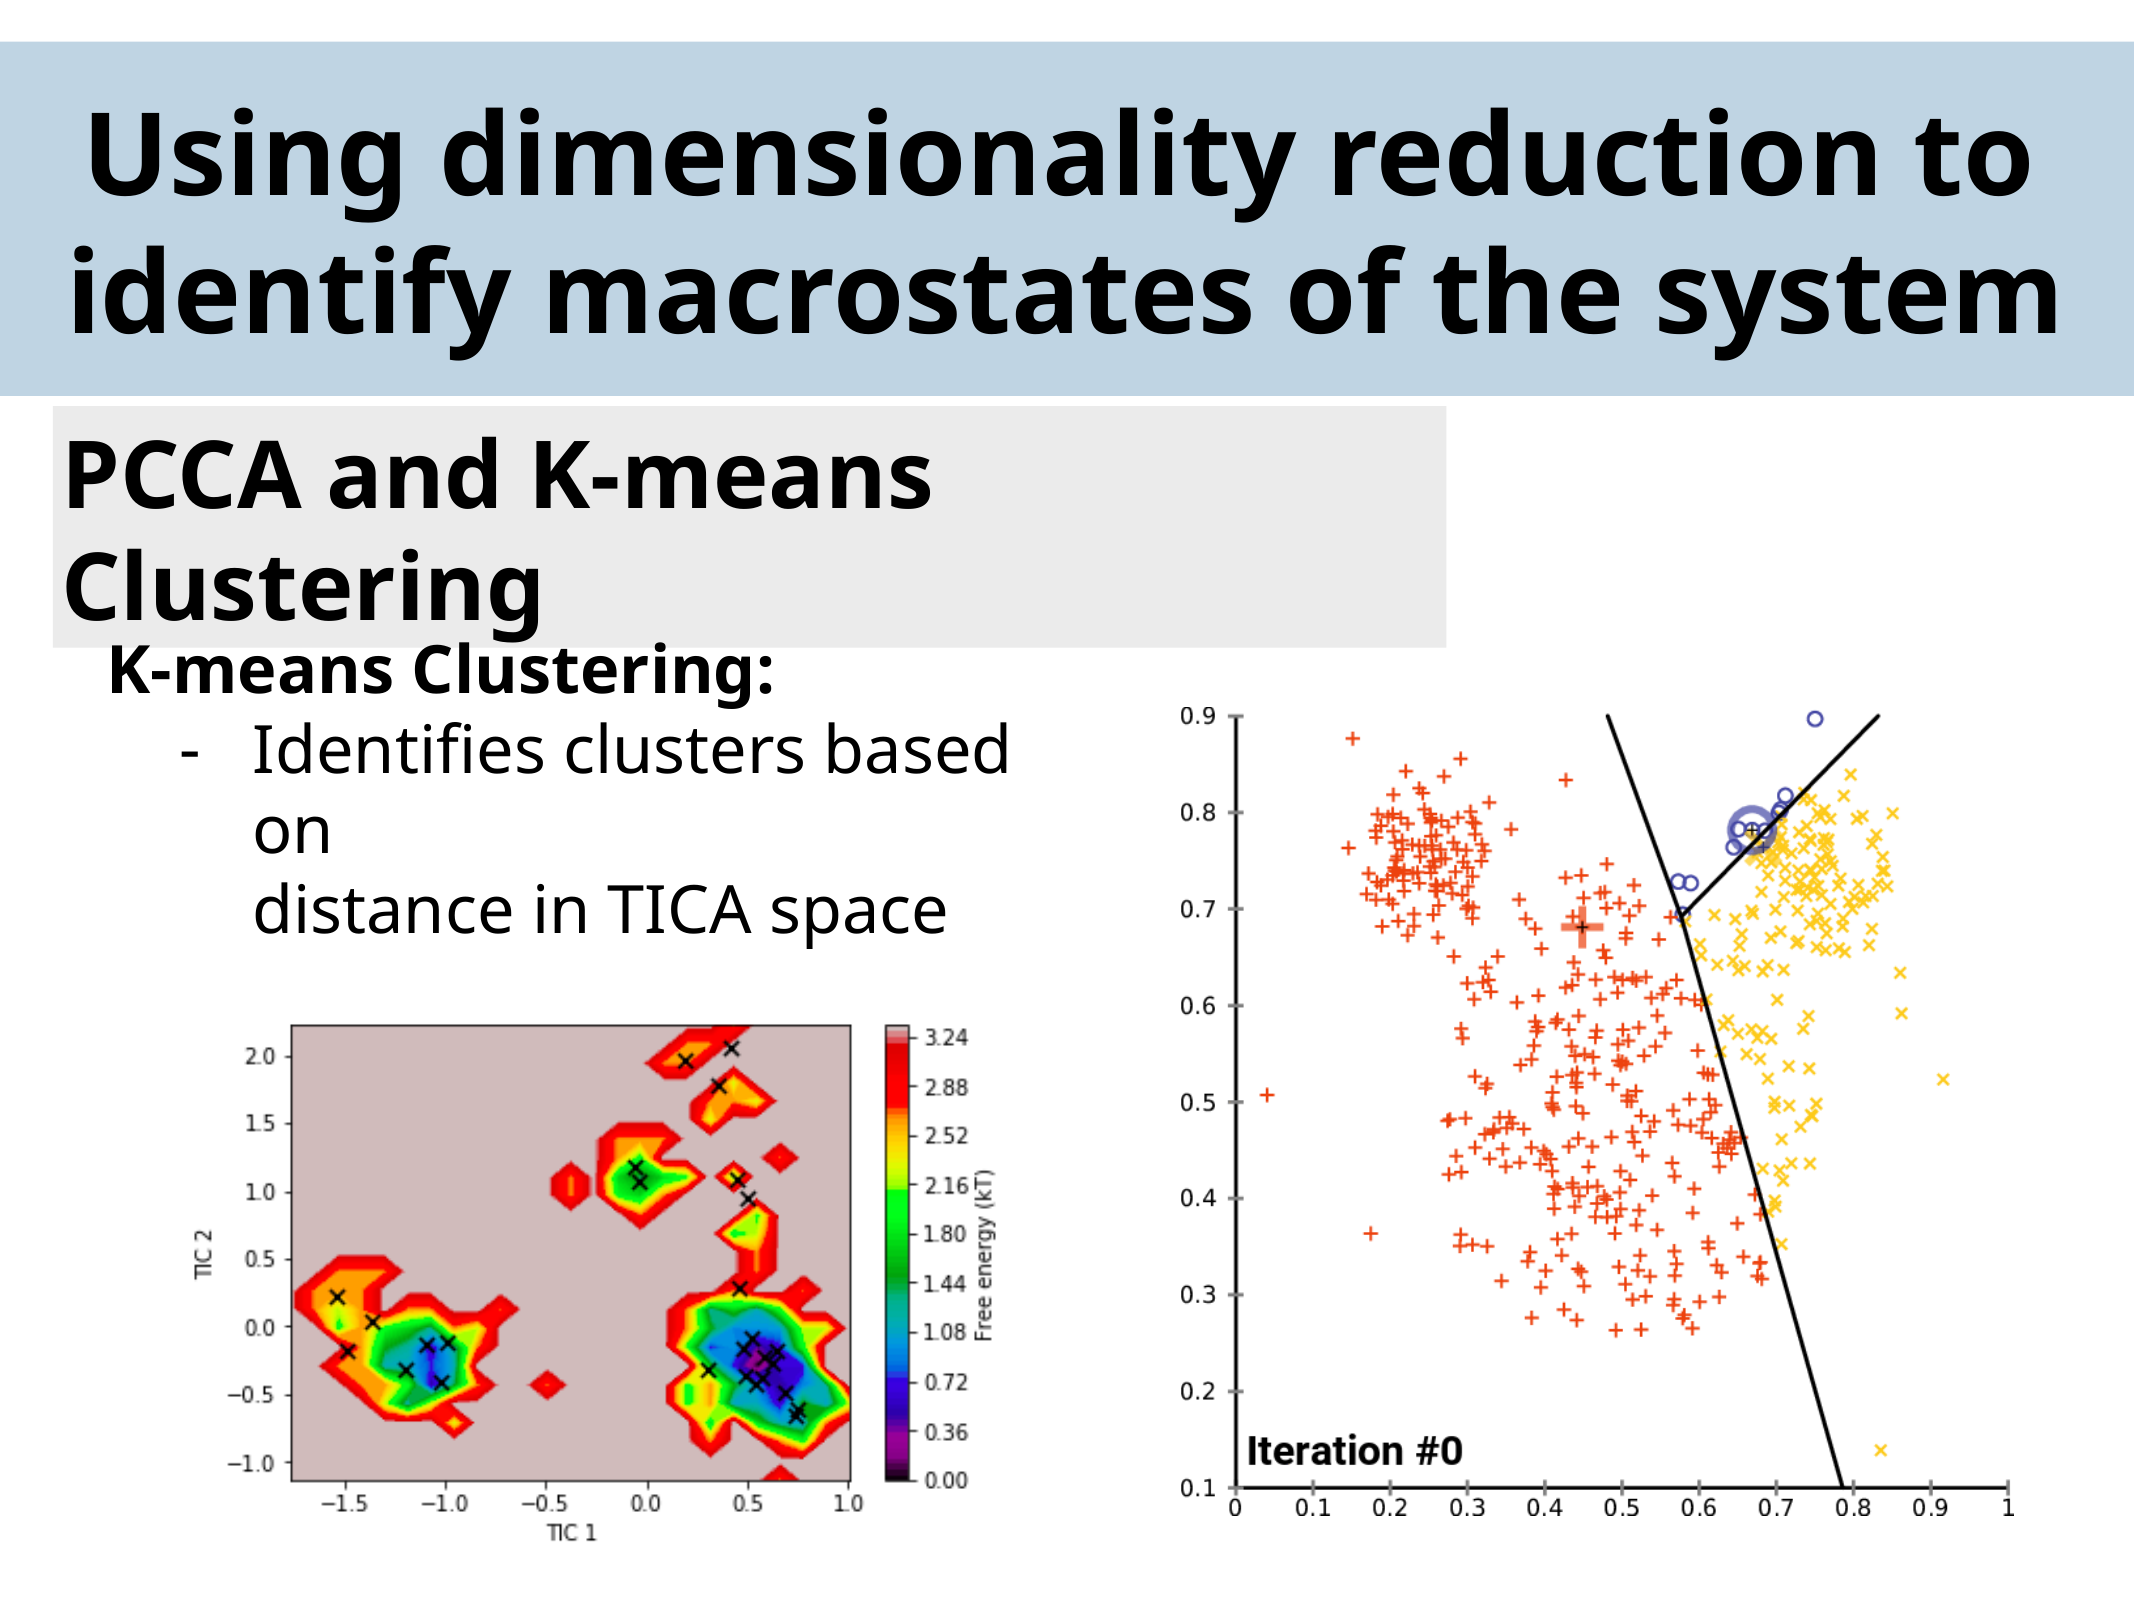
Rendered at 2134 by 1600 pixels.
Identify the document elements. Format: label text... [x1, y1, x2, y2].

title Using dimensionality reduction to identify macrostates of the system [0, 41, 2134, 396]
picture [168, 1000, 1021, 1560]
picture [1181, 707, 2014, 1517]
text_box K-means Clustering: Identifies clusters based on distance in TICA space [98, 618, 1081, 956]
text_box PCCA and K-means Clustering [52, 406, 1447, 648]
